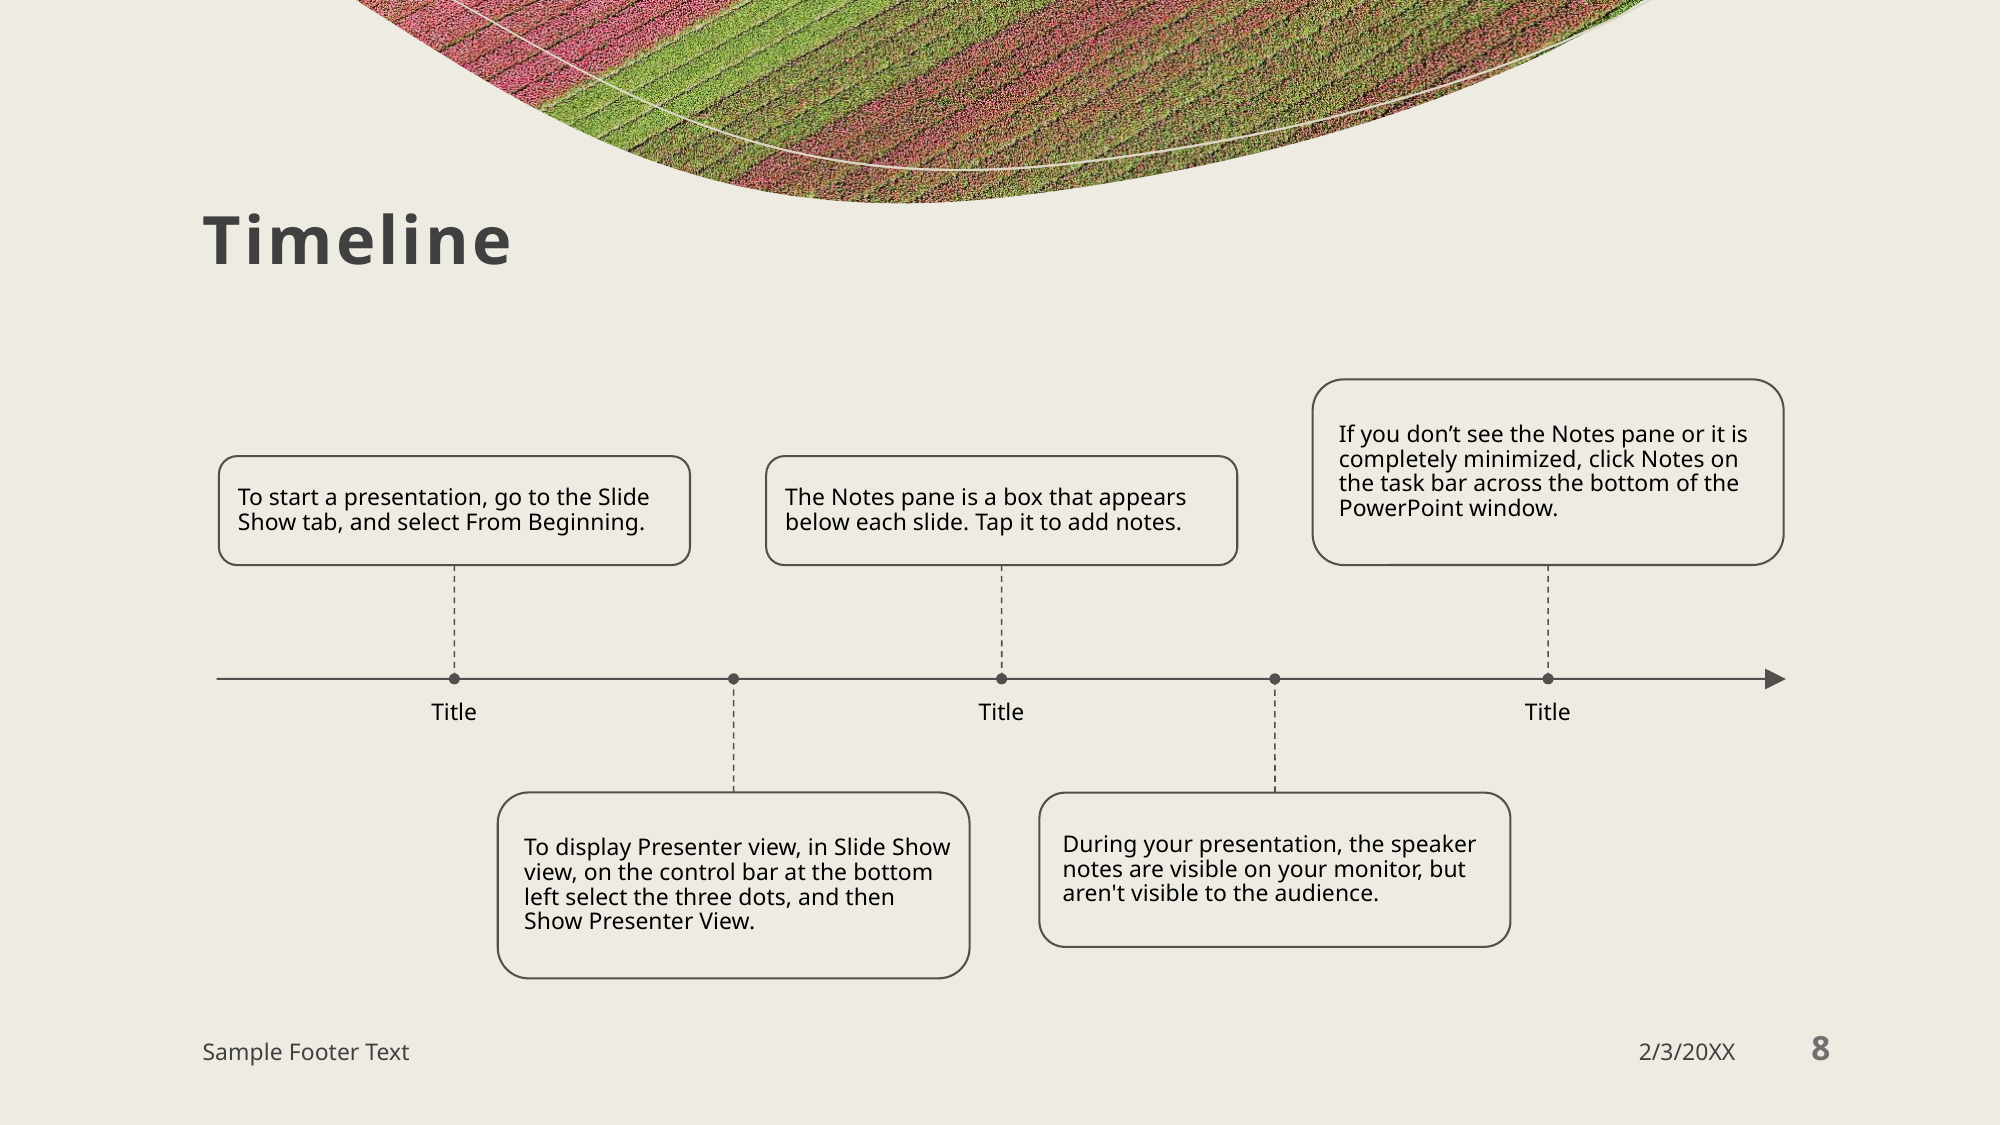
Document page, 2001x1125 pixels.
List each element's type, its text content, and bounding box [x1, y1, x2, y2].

title Timeline [184, 72, 1754, 294]
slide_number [1287, 1012, 1754, 1088]
picture [355, 0, 1645, 204]
slide_number 8 [1757, 1012, 1885, 1088]
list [216, 379, 1787, 979]
footer Sample Footer Text [184, 1012, 1115, 1088]
